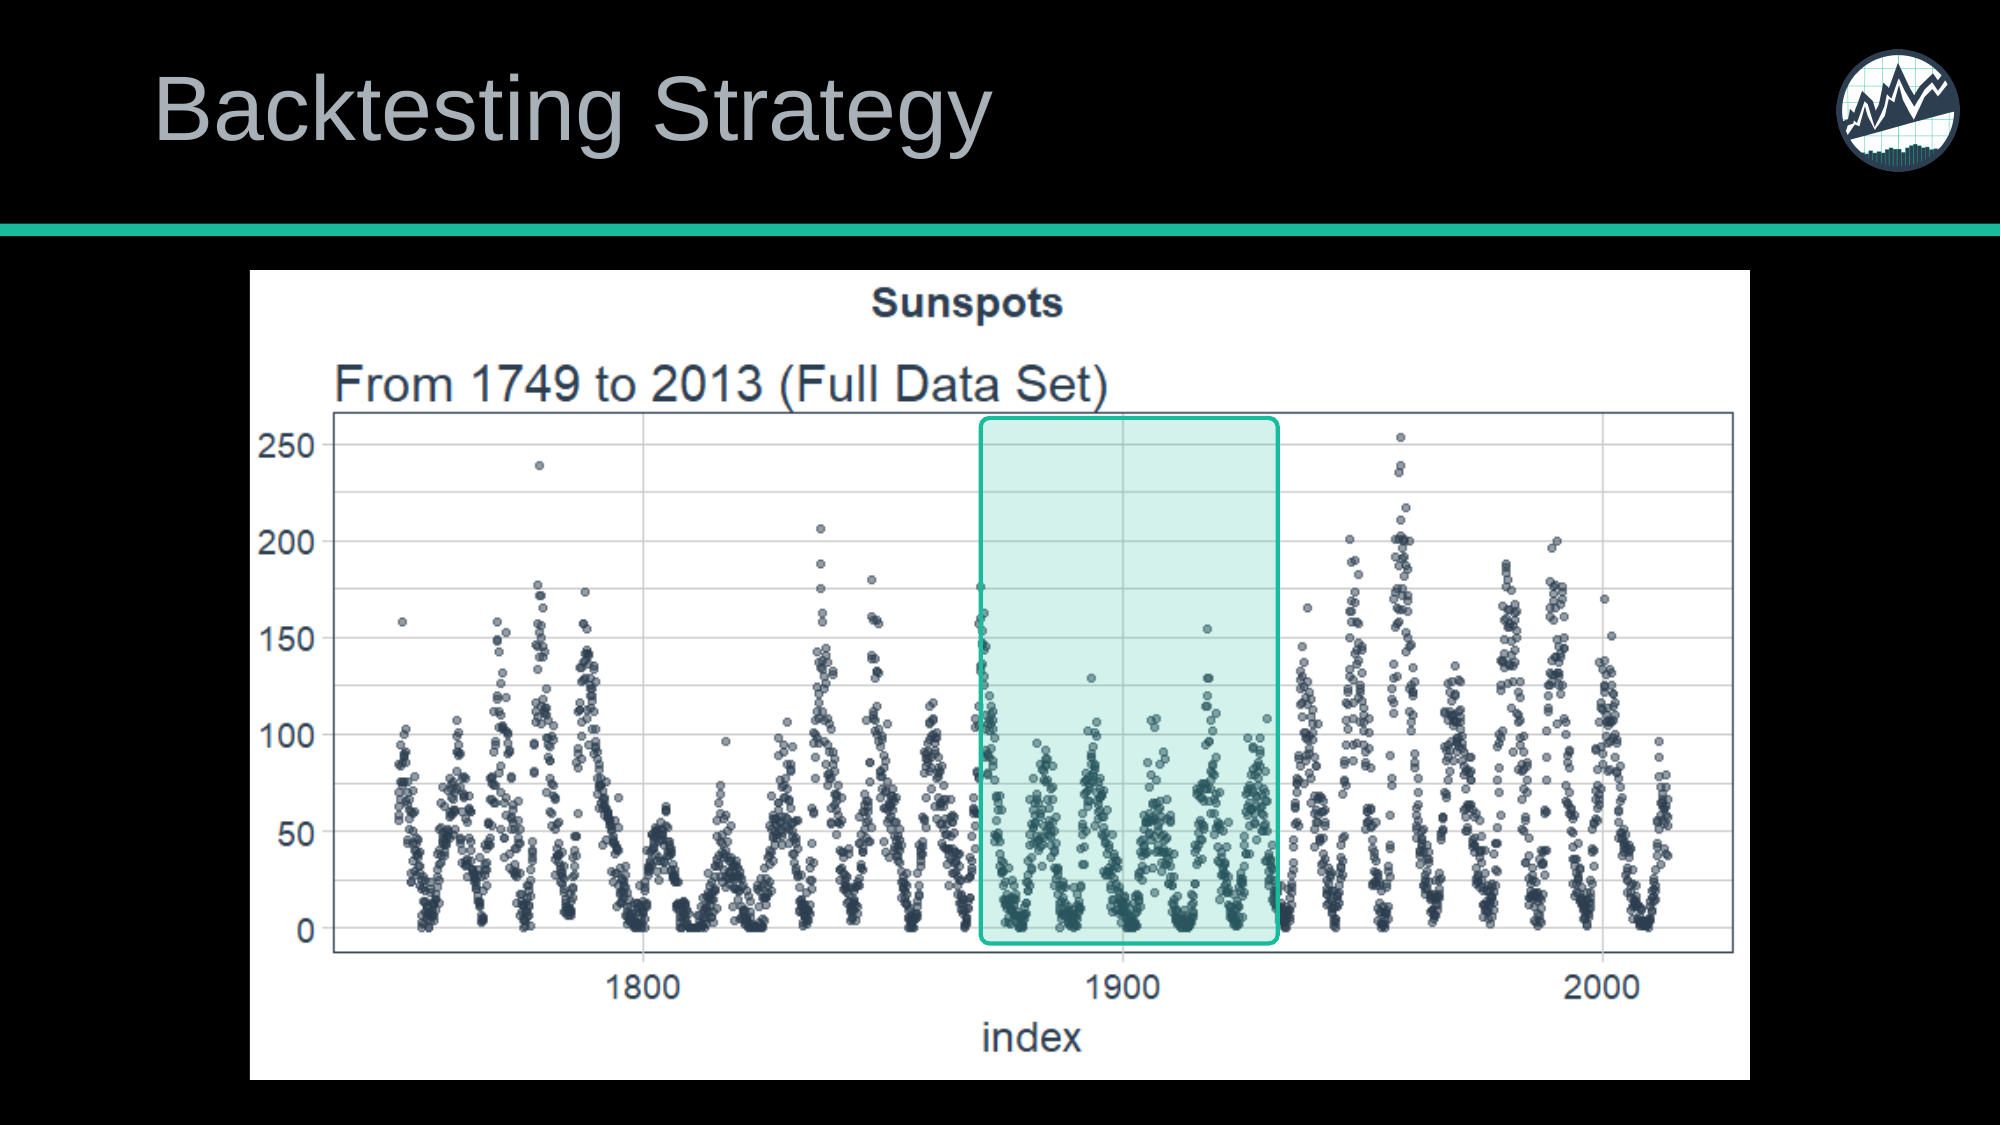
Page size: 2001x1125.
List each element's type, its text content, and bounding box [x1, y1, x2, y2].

picture [249, 270, 1751, 1081]
picture [1863, 49, 1960, 172]
title Backtesting Strategy [137, 23, 1863, 199]
